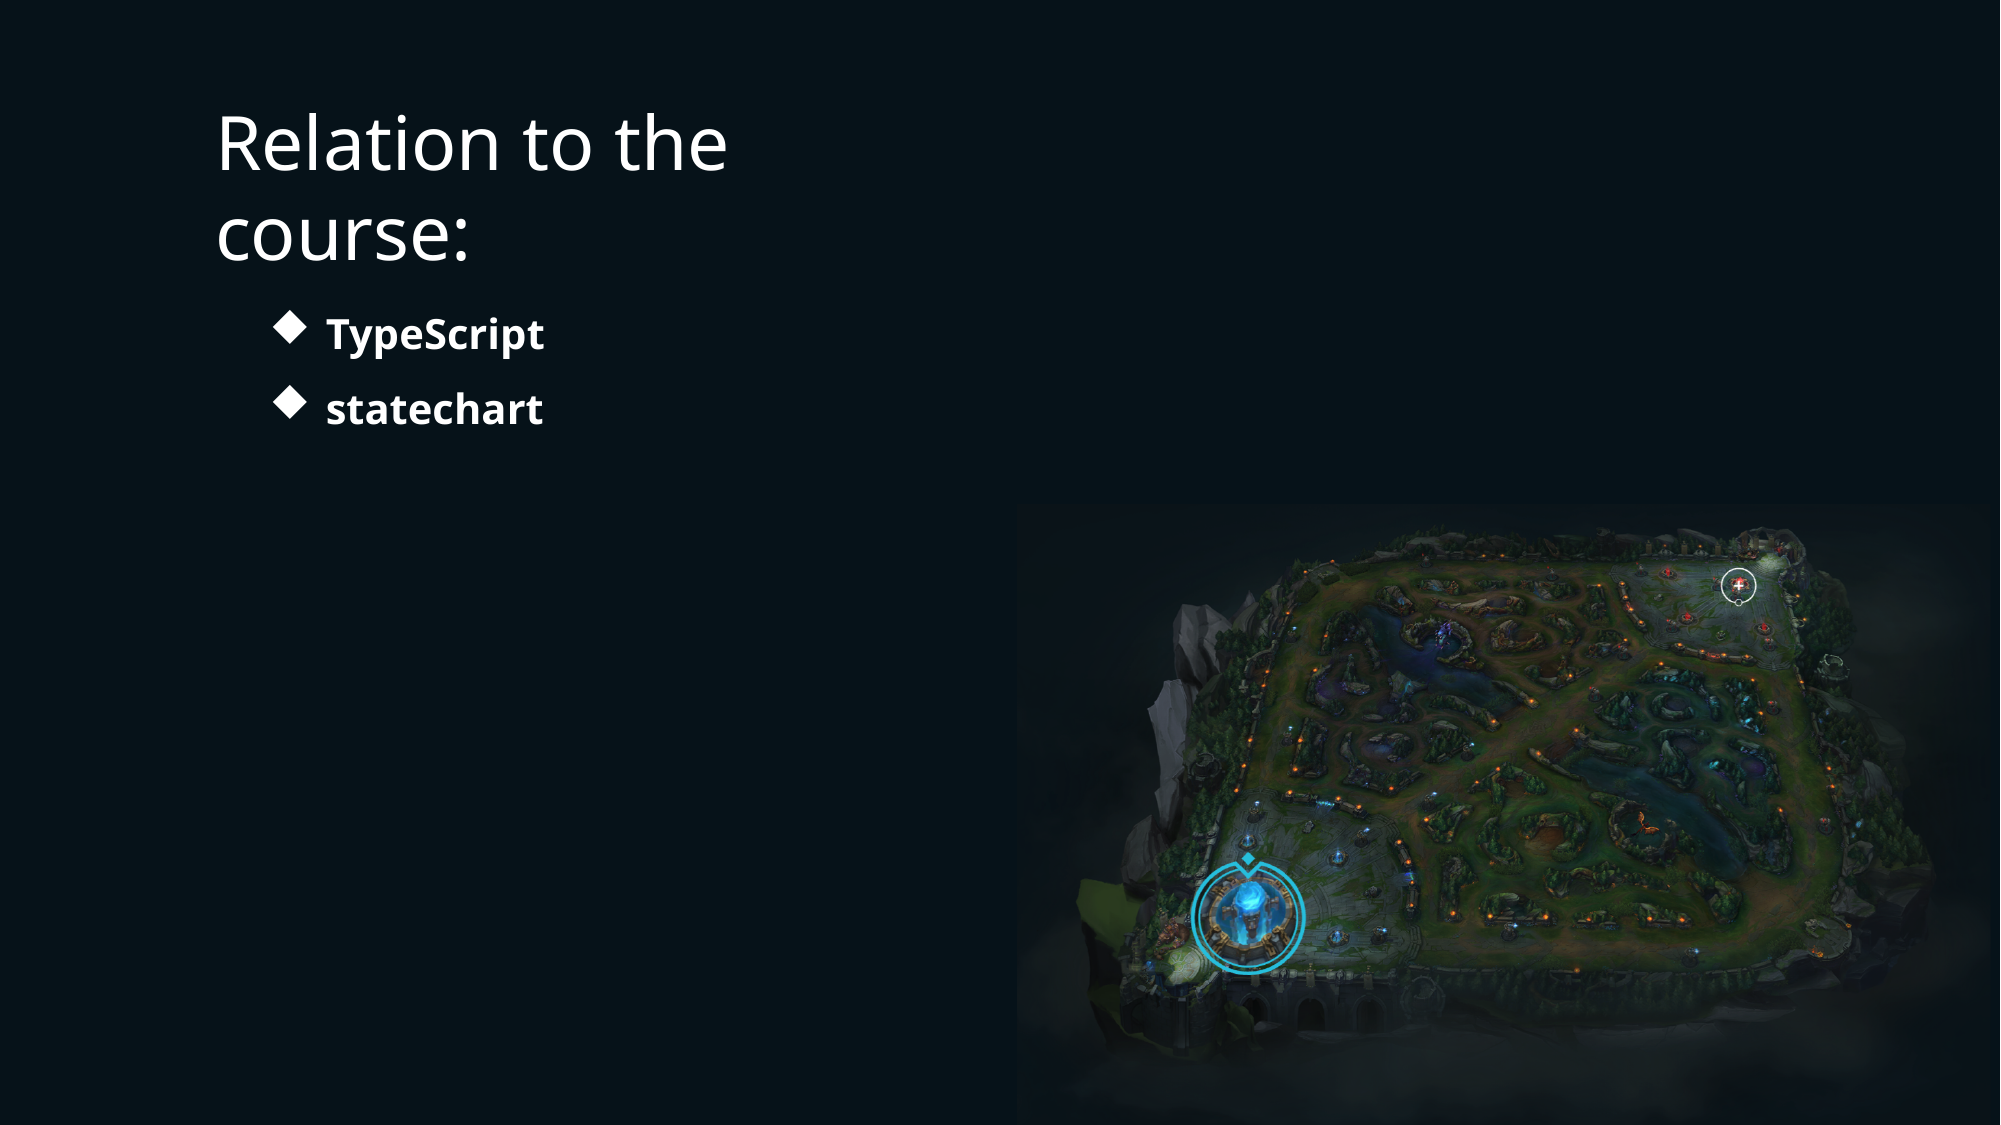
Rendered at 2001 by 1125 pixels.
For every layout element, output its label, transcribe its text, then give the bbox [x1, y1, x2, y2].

picture [1017, 504, 1991, 1125]
text_box Relation to the course: [200, 88, 925, 283]
text_box TypeScript statechart [254, 275, 1746, 516]
